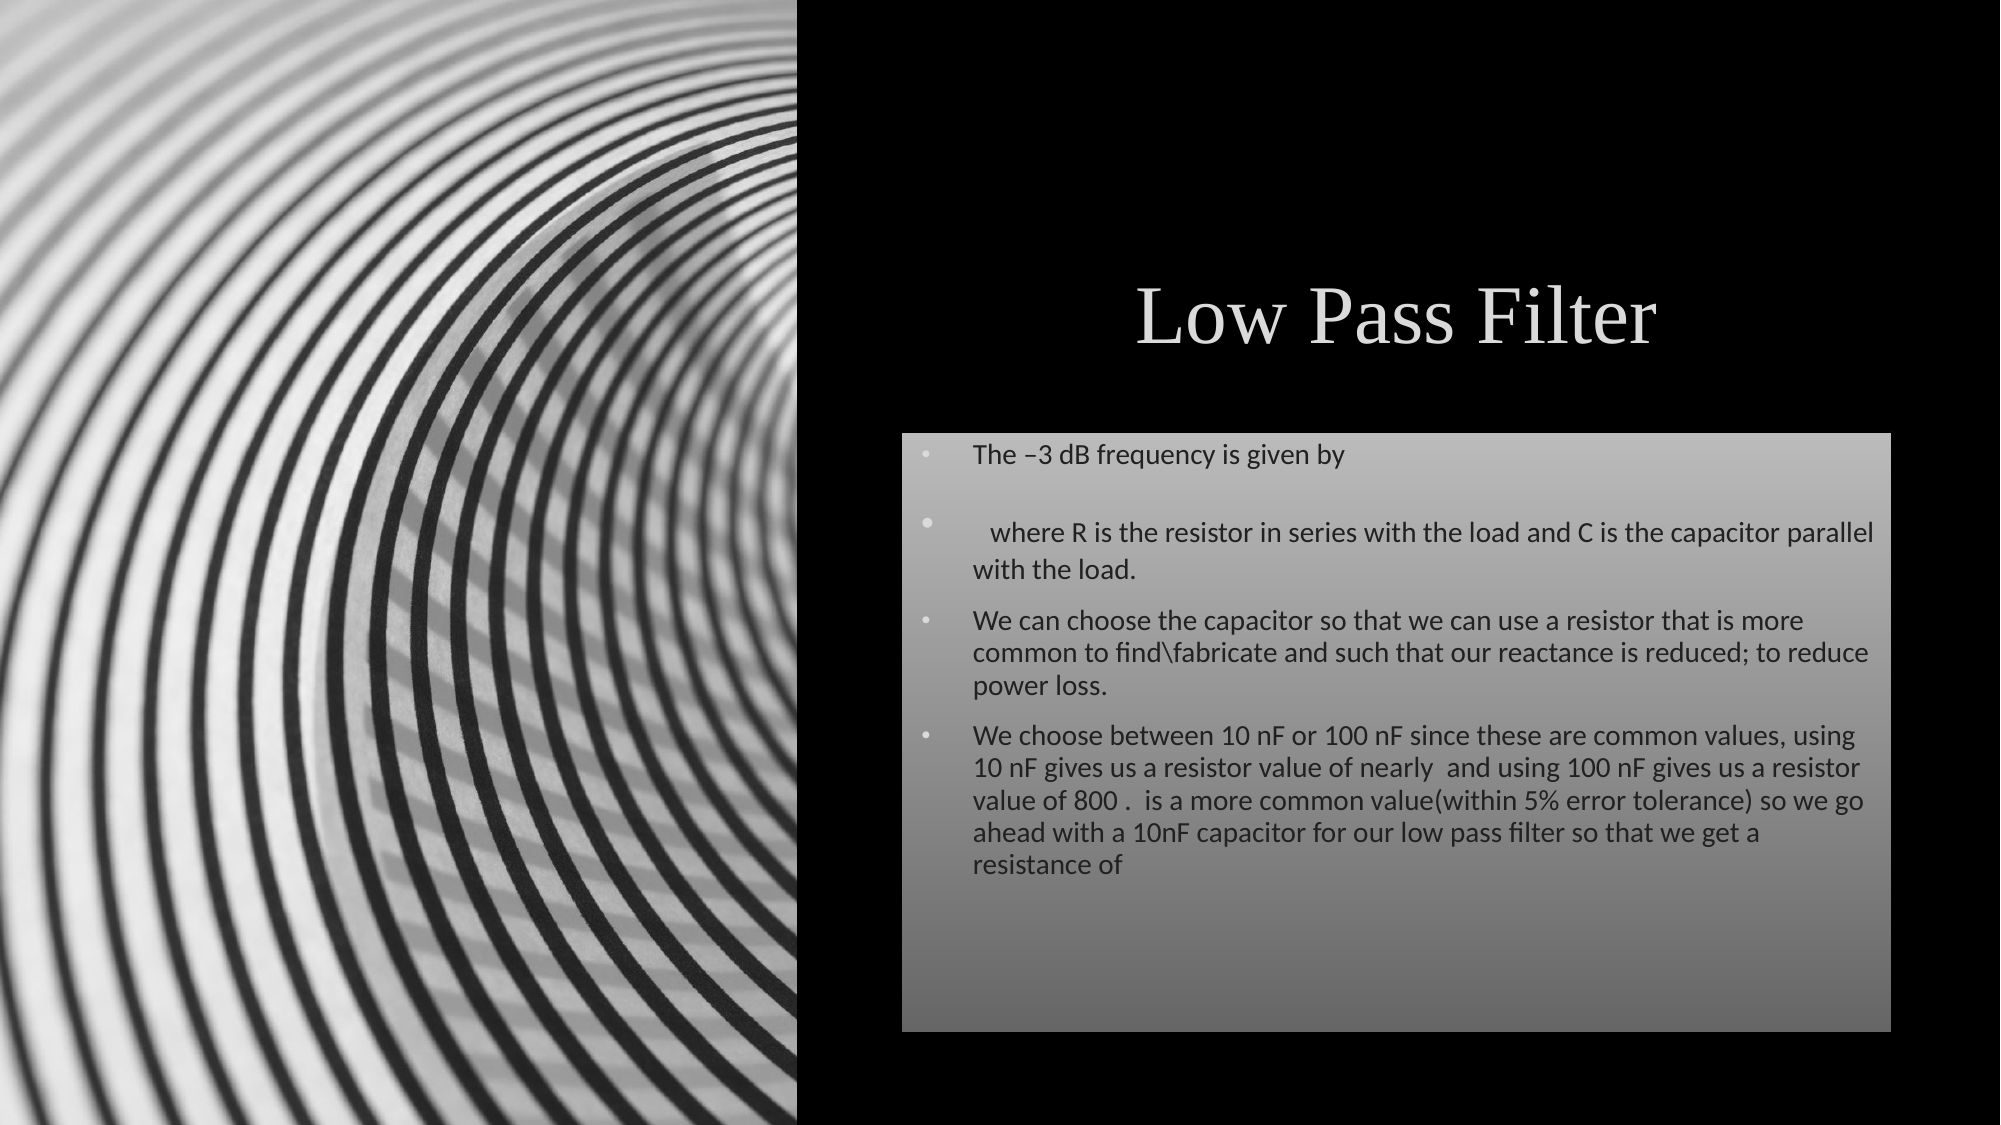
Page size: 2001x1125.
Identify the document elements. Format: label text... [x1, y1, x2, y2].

title Low Pass Filter [901, 224, 1892, 405]
picture [0, 0, 798, 1125]
